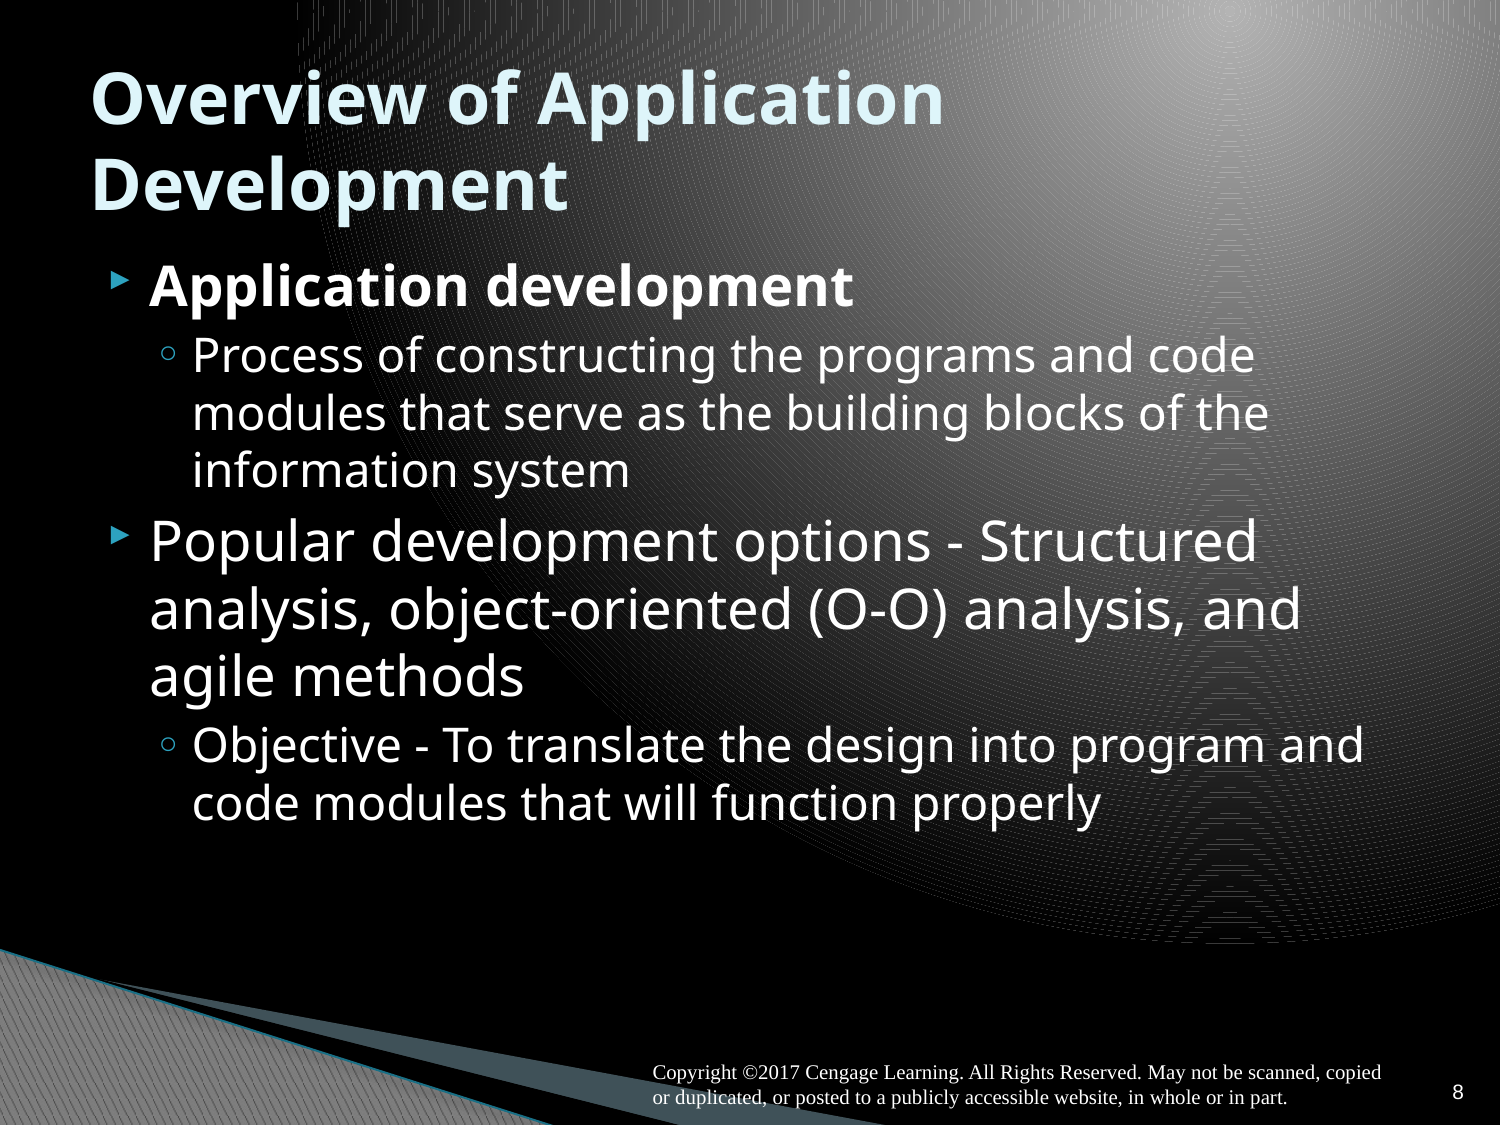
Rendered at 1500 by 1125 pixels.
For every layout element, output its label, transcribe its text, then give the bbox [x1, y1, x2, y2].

title Overview of Application Development [75, 45, 1425, 233]
slide_number 8 [1418, 1051, 1479, 1112]
list Application development Process of constructing the programs and code modules that serve as the building blocks of the information system Popular development options - Structured analysis, object-oriented (O-O) analysis, and agile methods Objective - To translate the design into program and code modules that will function properly [75, 242, 1425, 1025]
picture [0, 952, 543, 1125]
